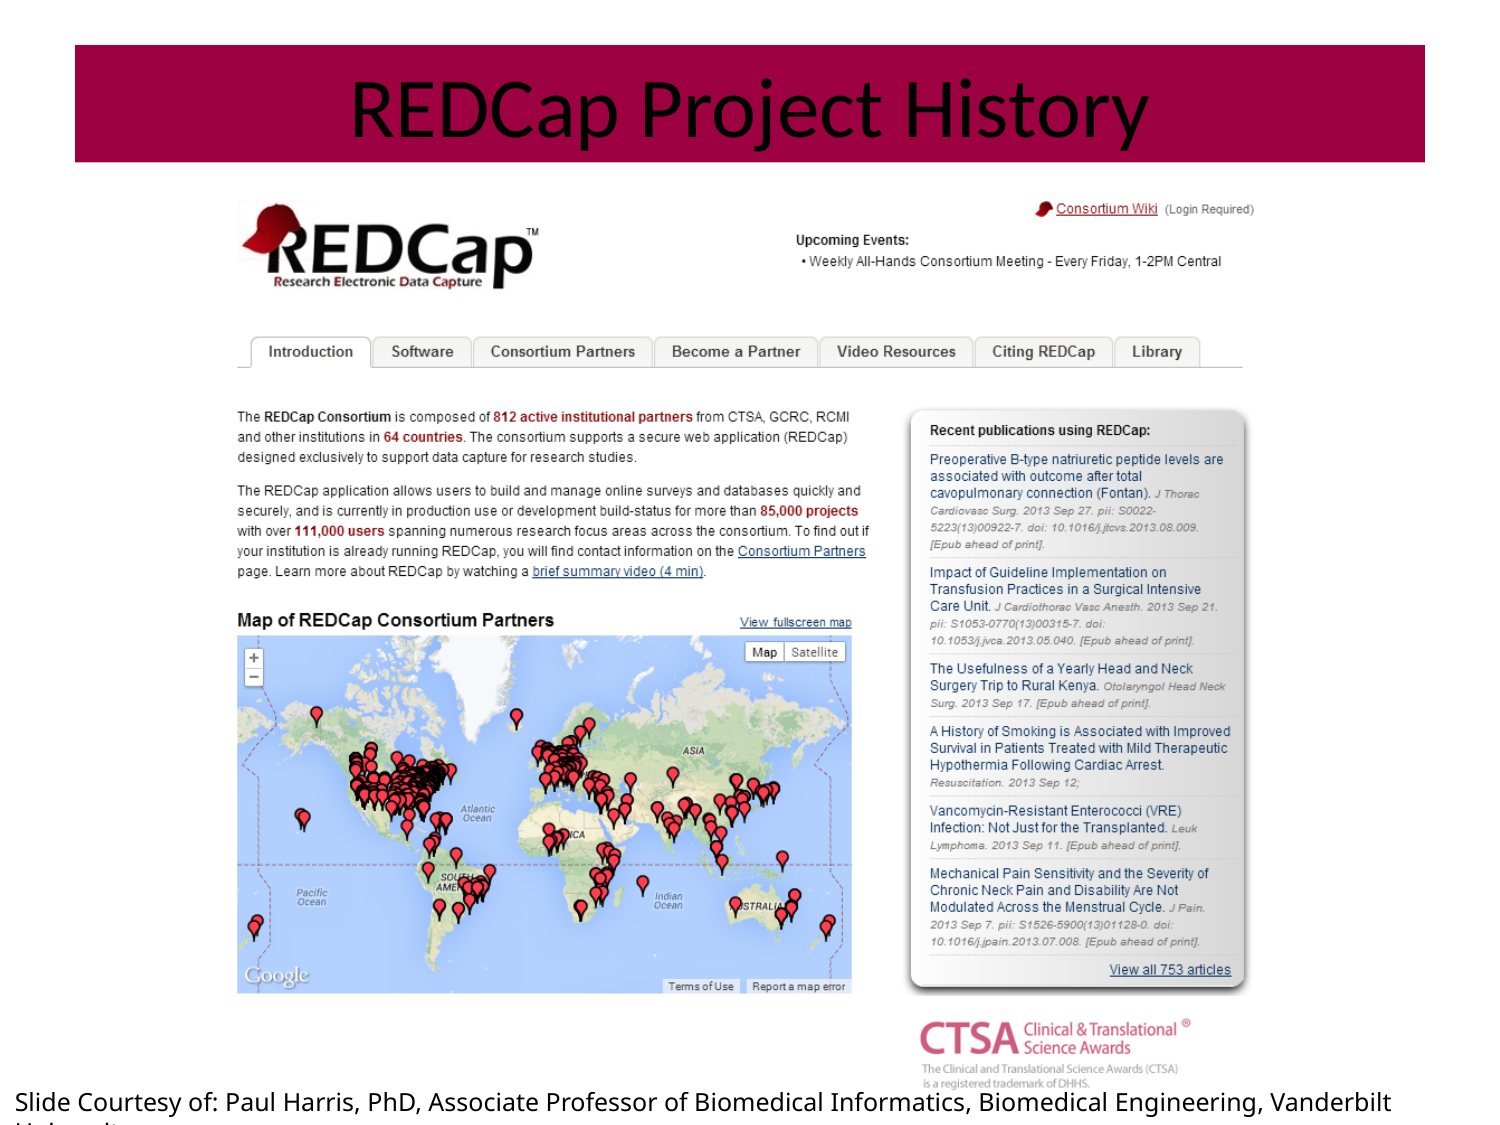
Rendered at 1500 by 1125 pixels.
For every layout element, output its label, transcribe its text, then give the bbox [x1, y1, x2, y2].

picture [224, 199, 1254, 1101]
text_box Slide Courtesy of: Paul Harris, PhD, Associate Professor of Biomedical Informatics, Biomedical Engineering, Vanderbilt University [0, 1079, 1500, 1125]
title REDCap Project History [75, 45, 1425, 163]
